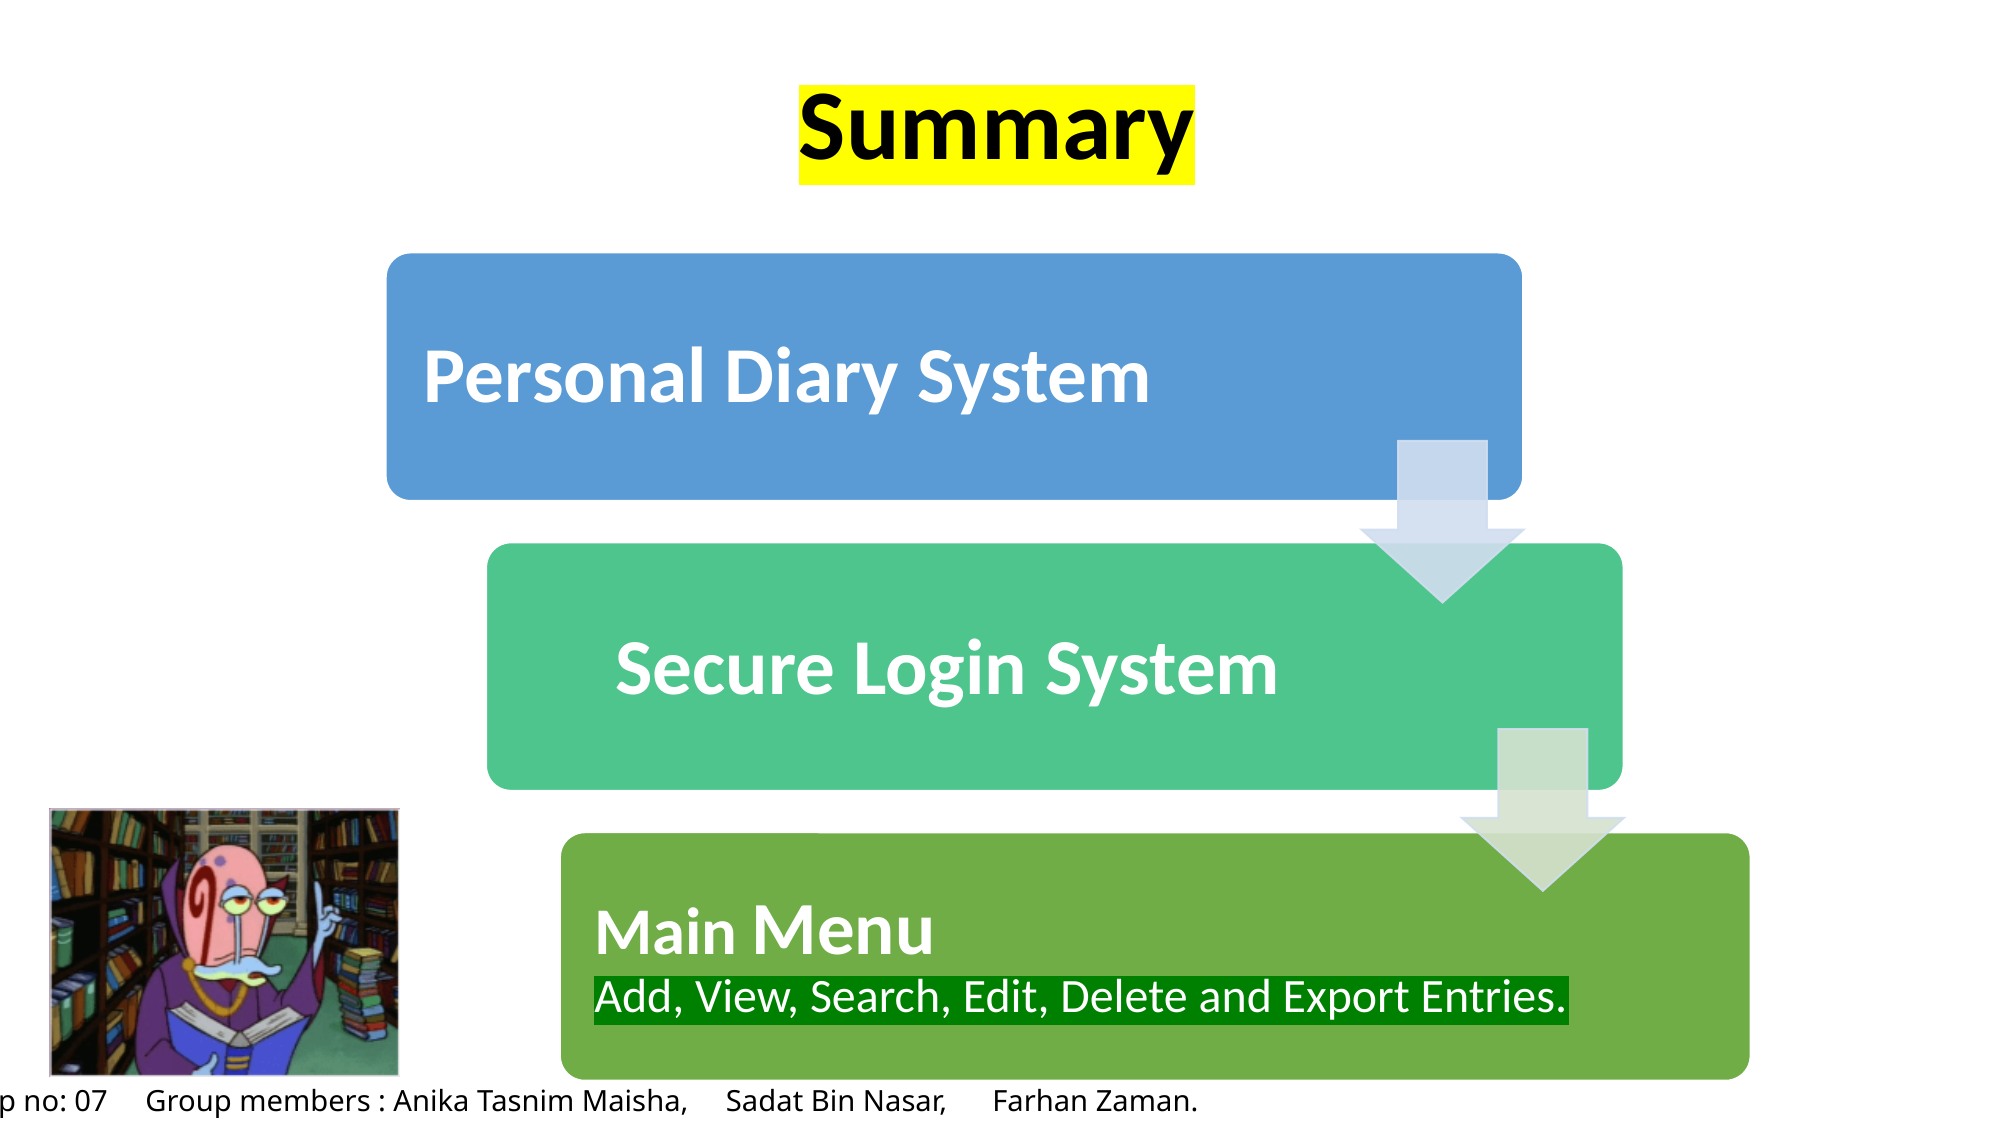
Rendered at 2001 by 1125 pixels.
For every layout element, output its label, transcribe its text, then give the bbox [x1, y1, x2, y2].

picture [49, 808, 400, 1078]
text_box Group no: 07 Group members : Anika Tasnim Maisha, Sadat Bin Nasar, Farhan Zaman. [0, 1074, 1215, 1125]
text_box Summary [784, 52, 1216, 251]
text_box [398, 252, 1738, 1081]
